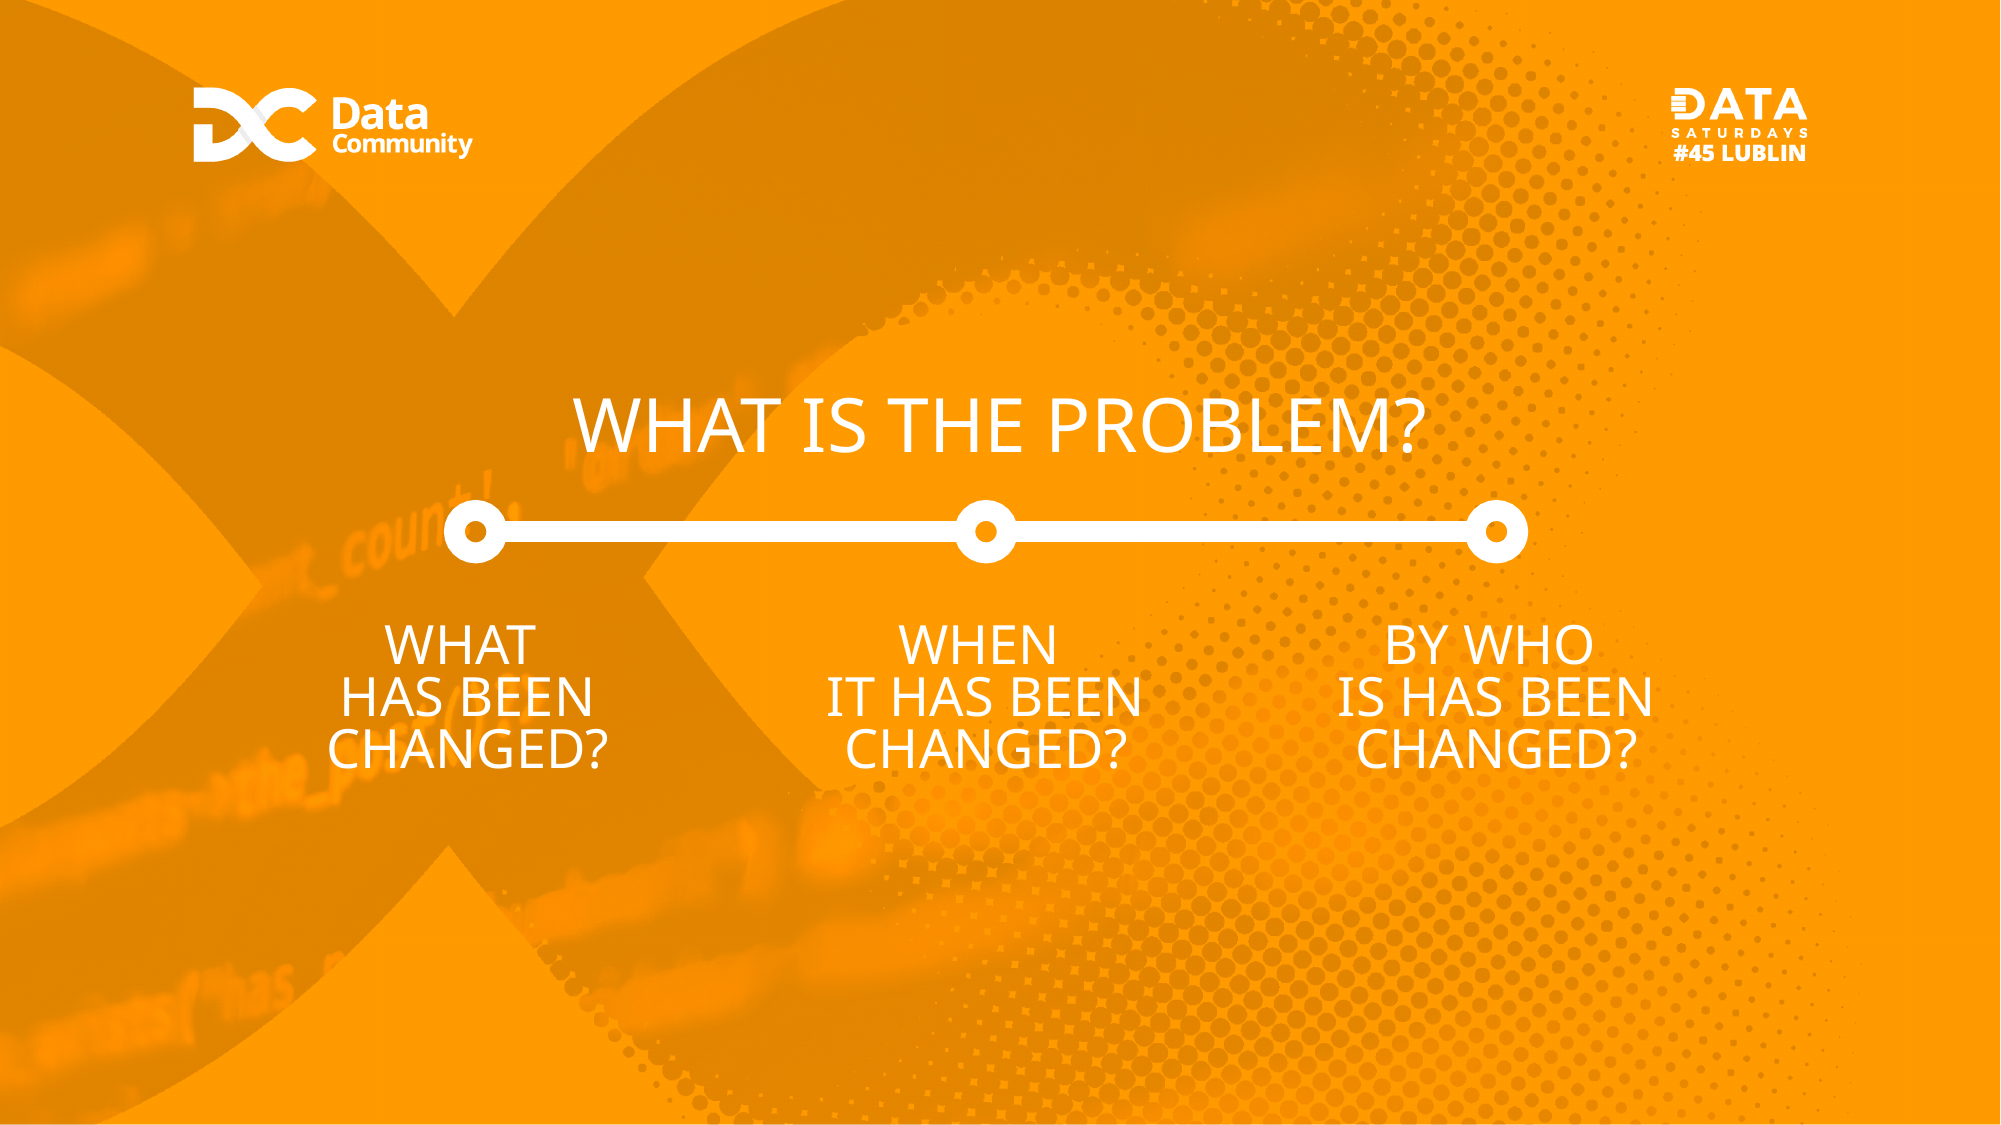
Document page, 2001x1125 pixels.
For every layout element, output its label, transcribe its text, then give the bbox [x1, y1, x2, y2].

text_box WHEN IT HAS BEEN CHANGED? [800, 615, 1172, 787]
picture [0, 0, 2001, 1125]
text_box BY WHO IS HAS BEEN CHANGED? [1310, 615, 1683, 787]
text_box WHAT HAS BEEN CHANGED? [282, 615, 654, 787]
text_box [453, 509, 497, 554]
text_box [965, 509, 1007, 554]
text_box [1475, 509, 1519, 554]
text_box WHAT IS THE PROBLEM? [0, 369, 2000, 475]
